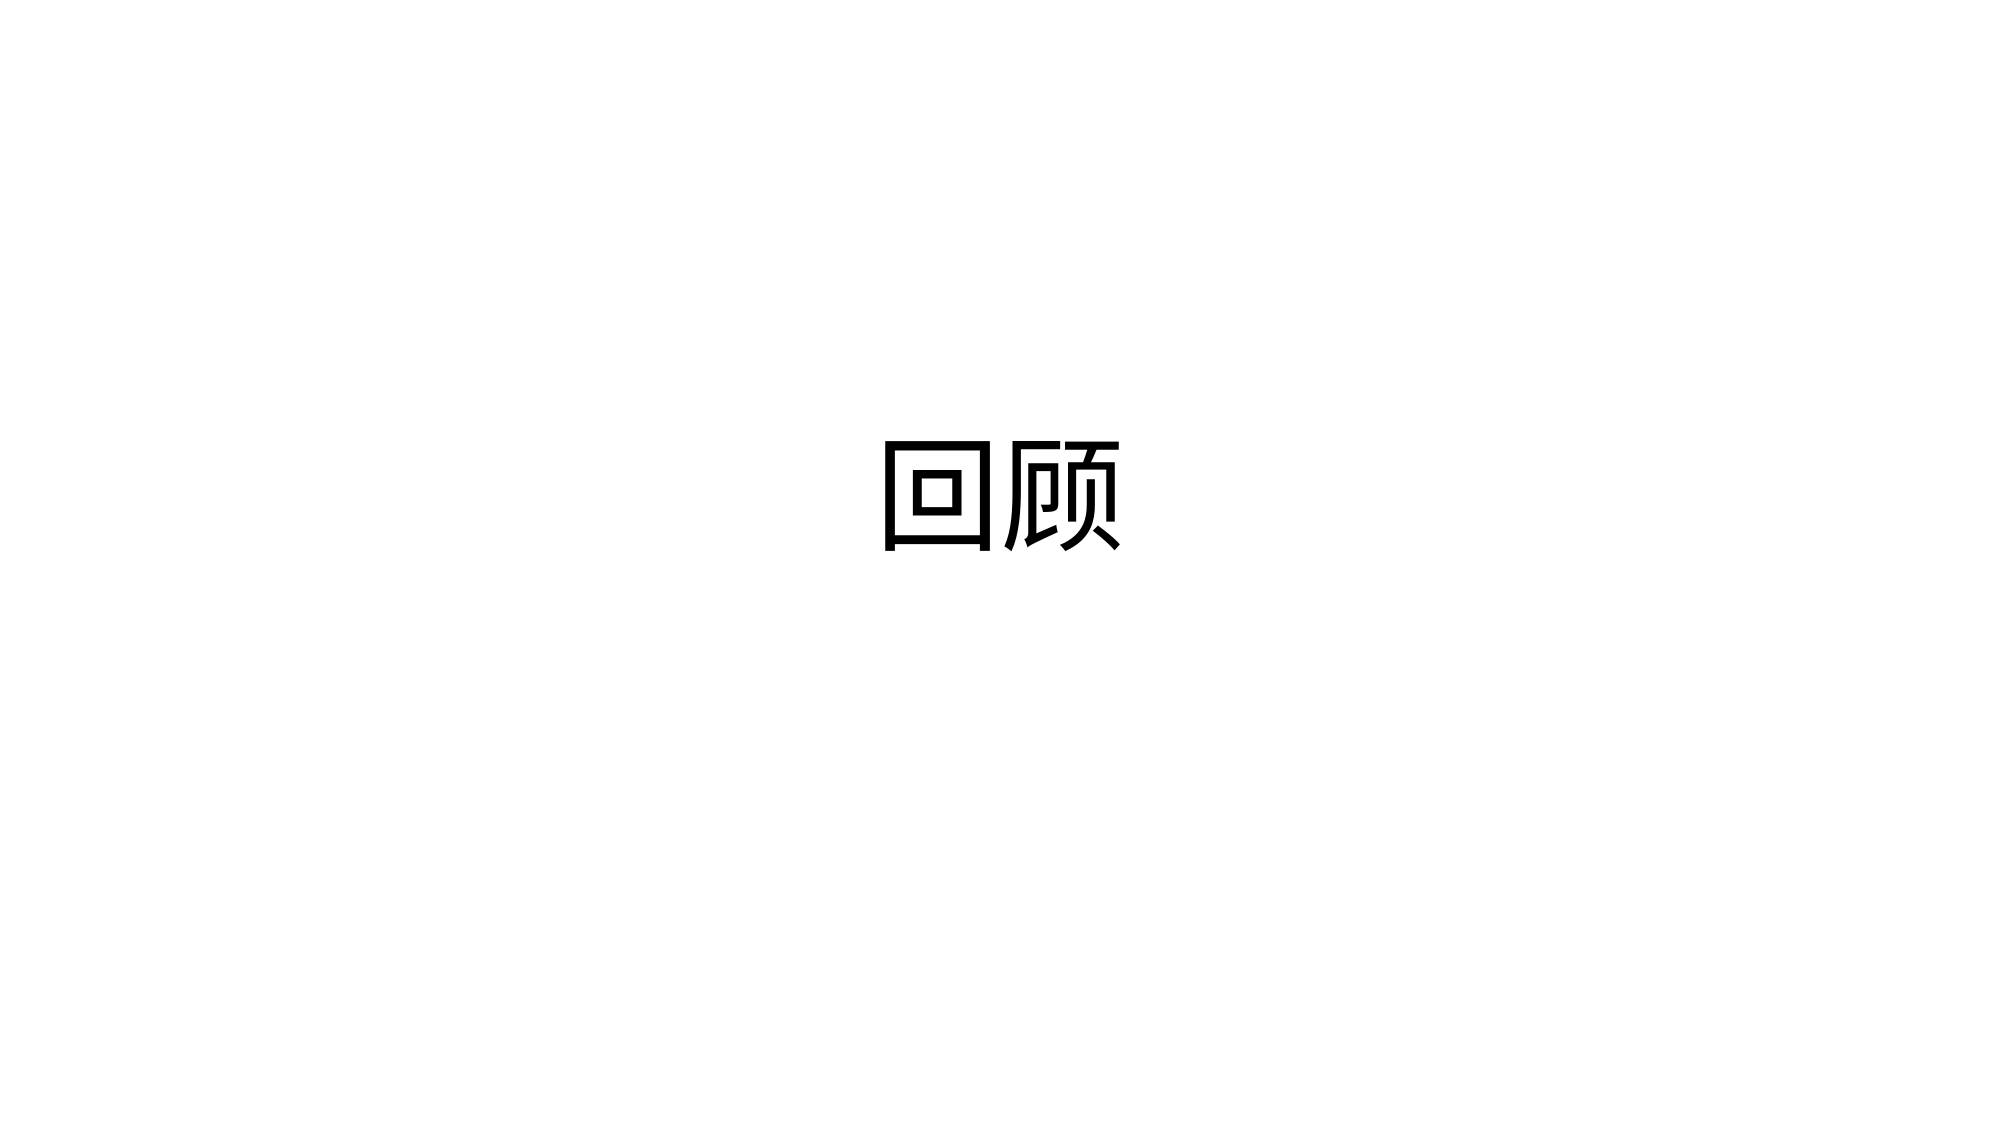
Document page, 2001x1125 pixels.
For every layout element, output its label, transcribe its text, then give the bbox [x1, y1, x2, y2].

title 回顾 [249, 184, 1750, 576]
